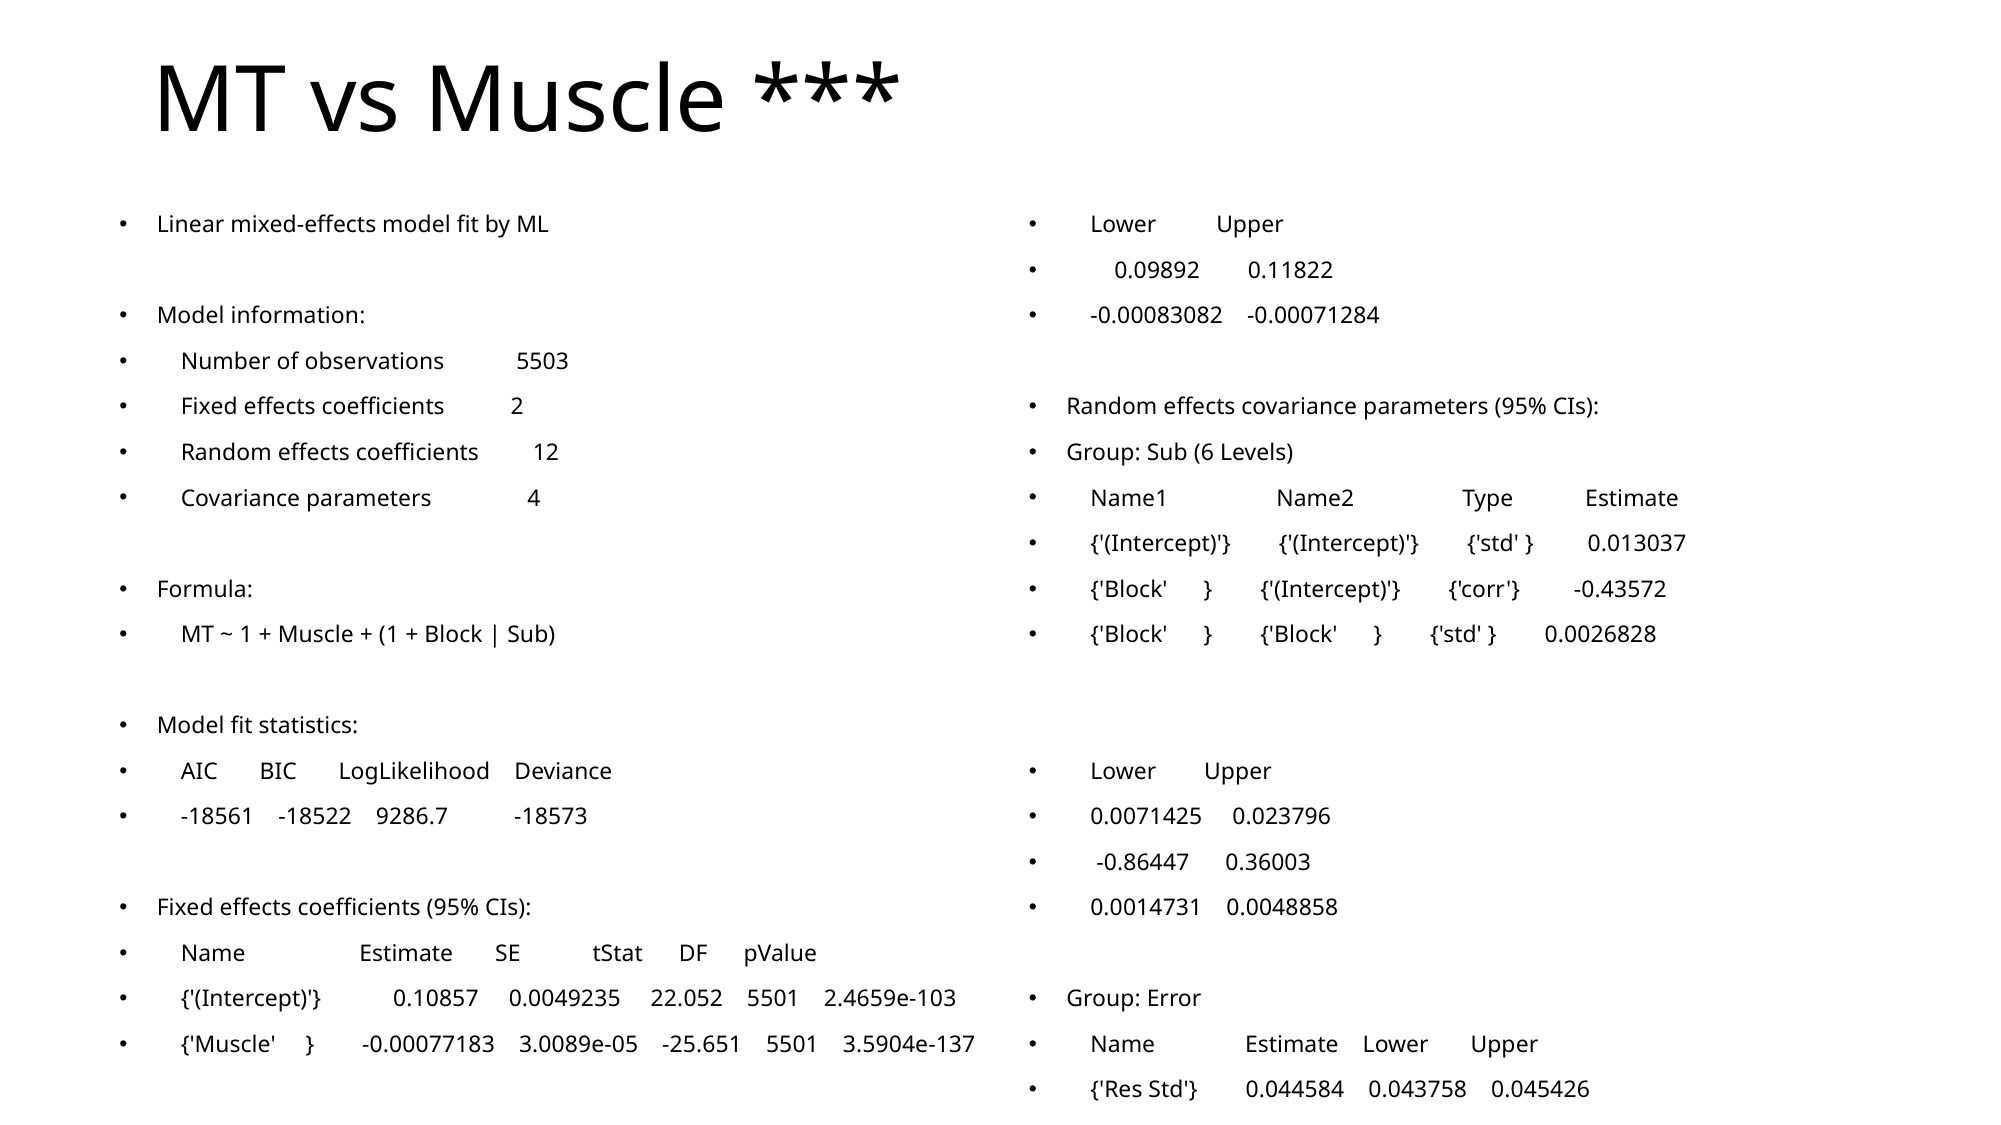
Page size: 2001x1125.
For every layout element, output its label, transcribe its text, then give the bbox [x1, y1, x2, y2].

title MT vs Muscle *** [137, 35, 1863, 168]
list Linear mixed-effects model fit by ML Model information: Number of observations 5503 Fixed effects coefficients 2 Random effects coefficients 12 Covariance parameters 4 Formula: MT ~ 1 + Muscle + (1 + Block | Sub) Model fit statistics: AIC BIC LogLikelihood Deviance -18561 -18522 9286.7 -18573 Fixed effects coefficients (95% CIs): Name Estimate SE tStat DF pValue {'(Intercept)'} 0.10857 0.0049235 22.052 5501 2.4659e-103 {'Muscle' } -0.00077183 3.0089e-05 -25.651 5501 3.5904e-137 Lower Upper 0.09892 0.11822 -0.00083082 -0.00071284 Random effects covariance parameters (95% CIs): Group: Sub (6 Levels) Name1 Name2 Type Estimate {'(Intercept)'} {'(Intercept)'} {'std' } 0.013037 {'Block' } {'(Intercept)'} {'corr'} -0.43572 {'Block' } {'Block' } {'std' } 0.0026828 Lower Upper 0.0071425 0.023796 -0.86447 0.36003 0.0014731 0.0048858 Group: Error Name Estimate Lower Upper {'Res Std'} 0.044584 0.043758 0.045426 [104, 205, 1954, 920]
